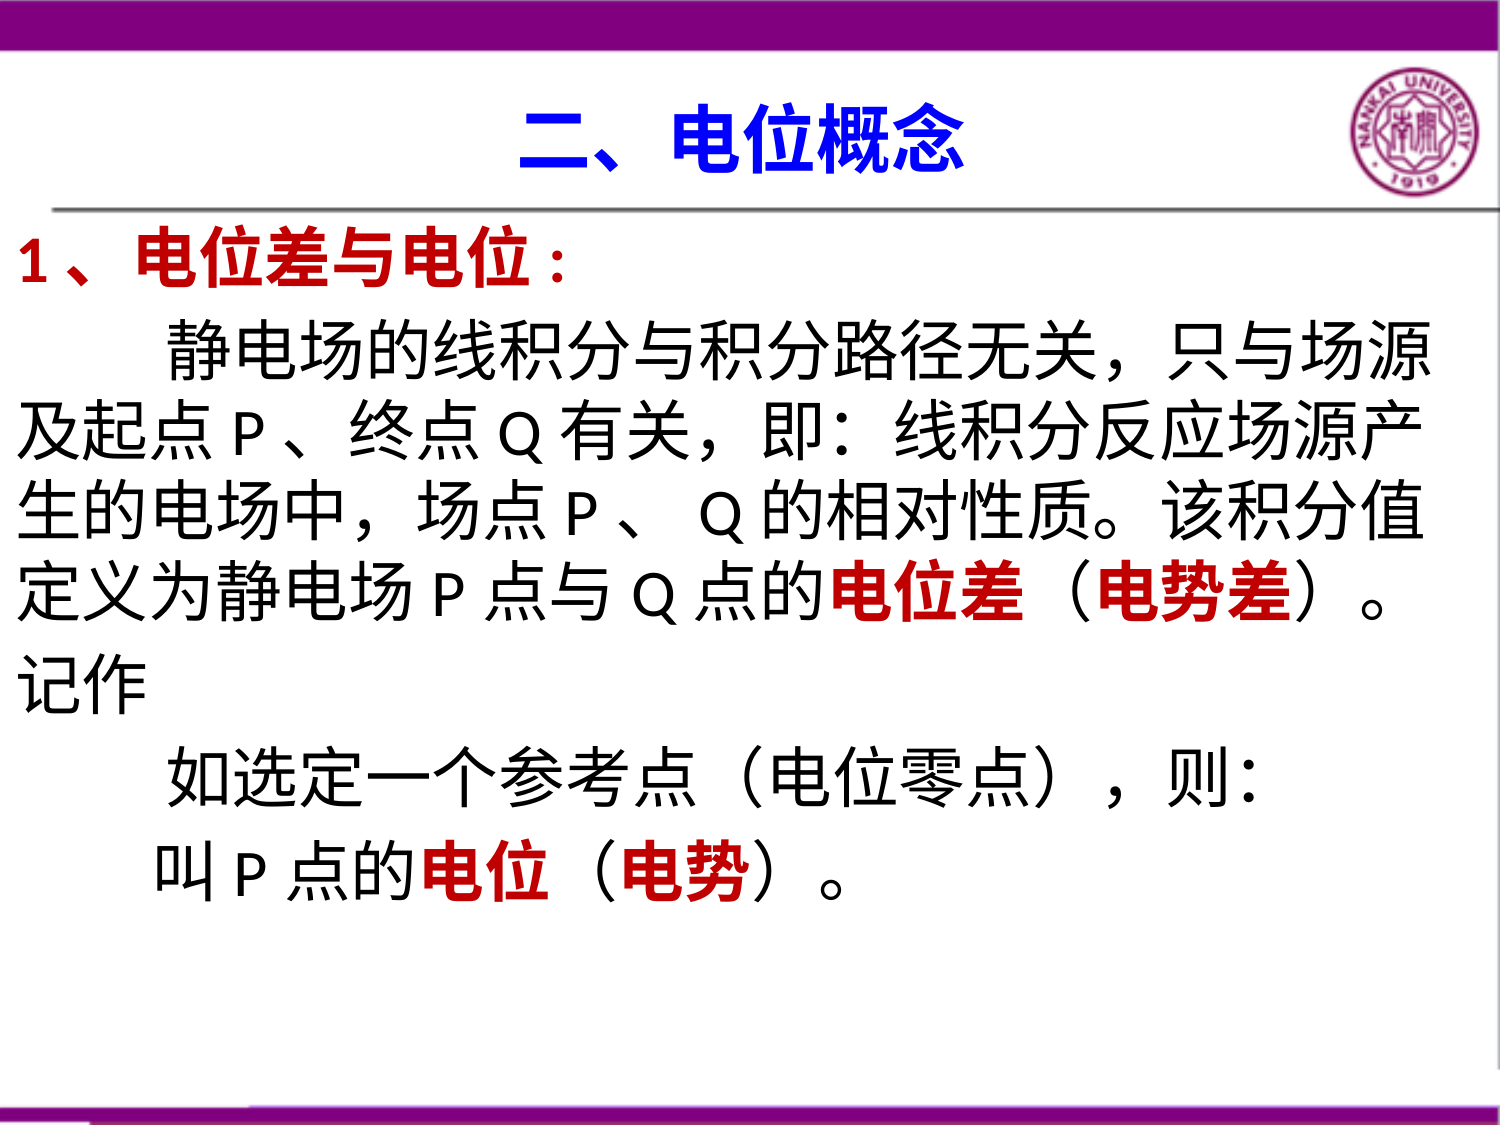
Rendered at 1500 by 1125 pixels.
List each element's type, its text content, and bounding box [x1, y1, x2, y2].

picture [0, 0, 1500, 1125]
title 二、电位概念 [0, 66, 1483, 209]
